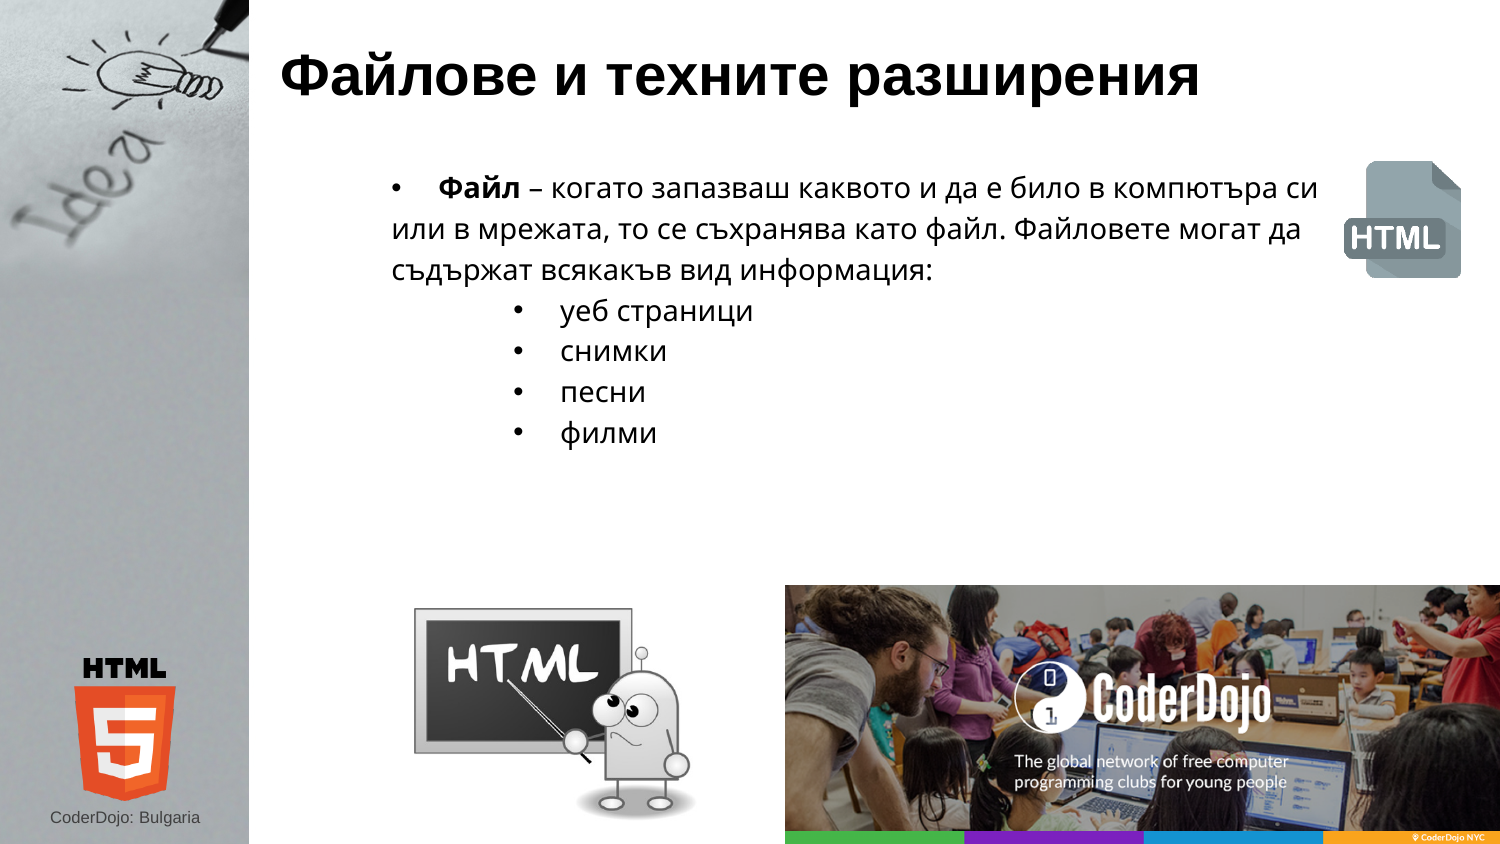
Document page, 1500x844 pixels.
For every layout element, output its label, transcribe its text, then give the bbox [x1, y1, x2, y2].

picture [0, 0, 1500, 844]
title Файлове и техните разширения [265, 0, 1500, 146]
text_box CoderDojo: Bulgaria [35, 799, 780, 835]
list Файл – когато запазваш каквото и да е било в компютъра си или в мрежата, то се съхранява като файл. Файловете могат да съдържат всякакъв вид информация: уеб страници снимки песни филми [326, 161, 1461, 765]
